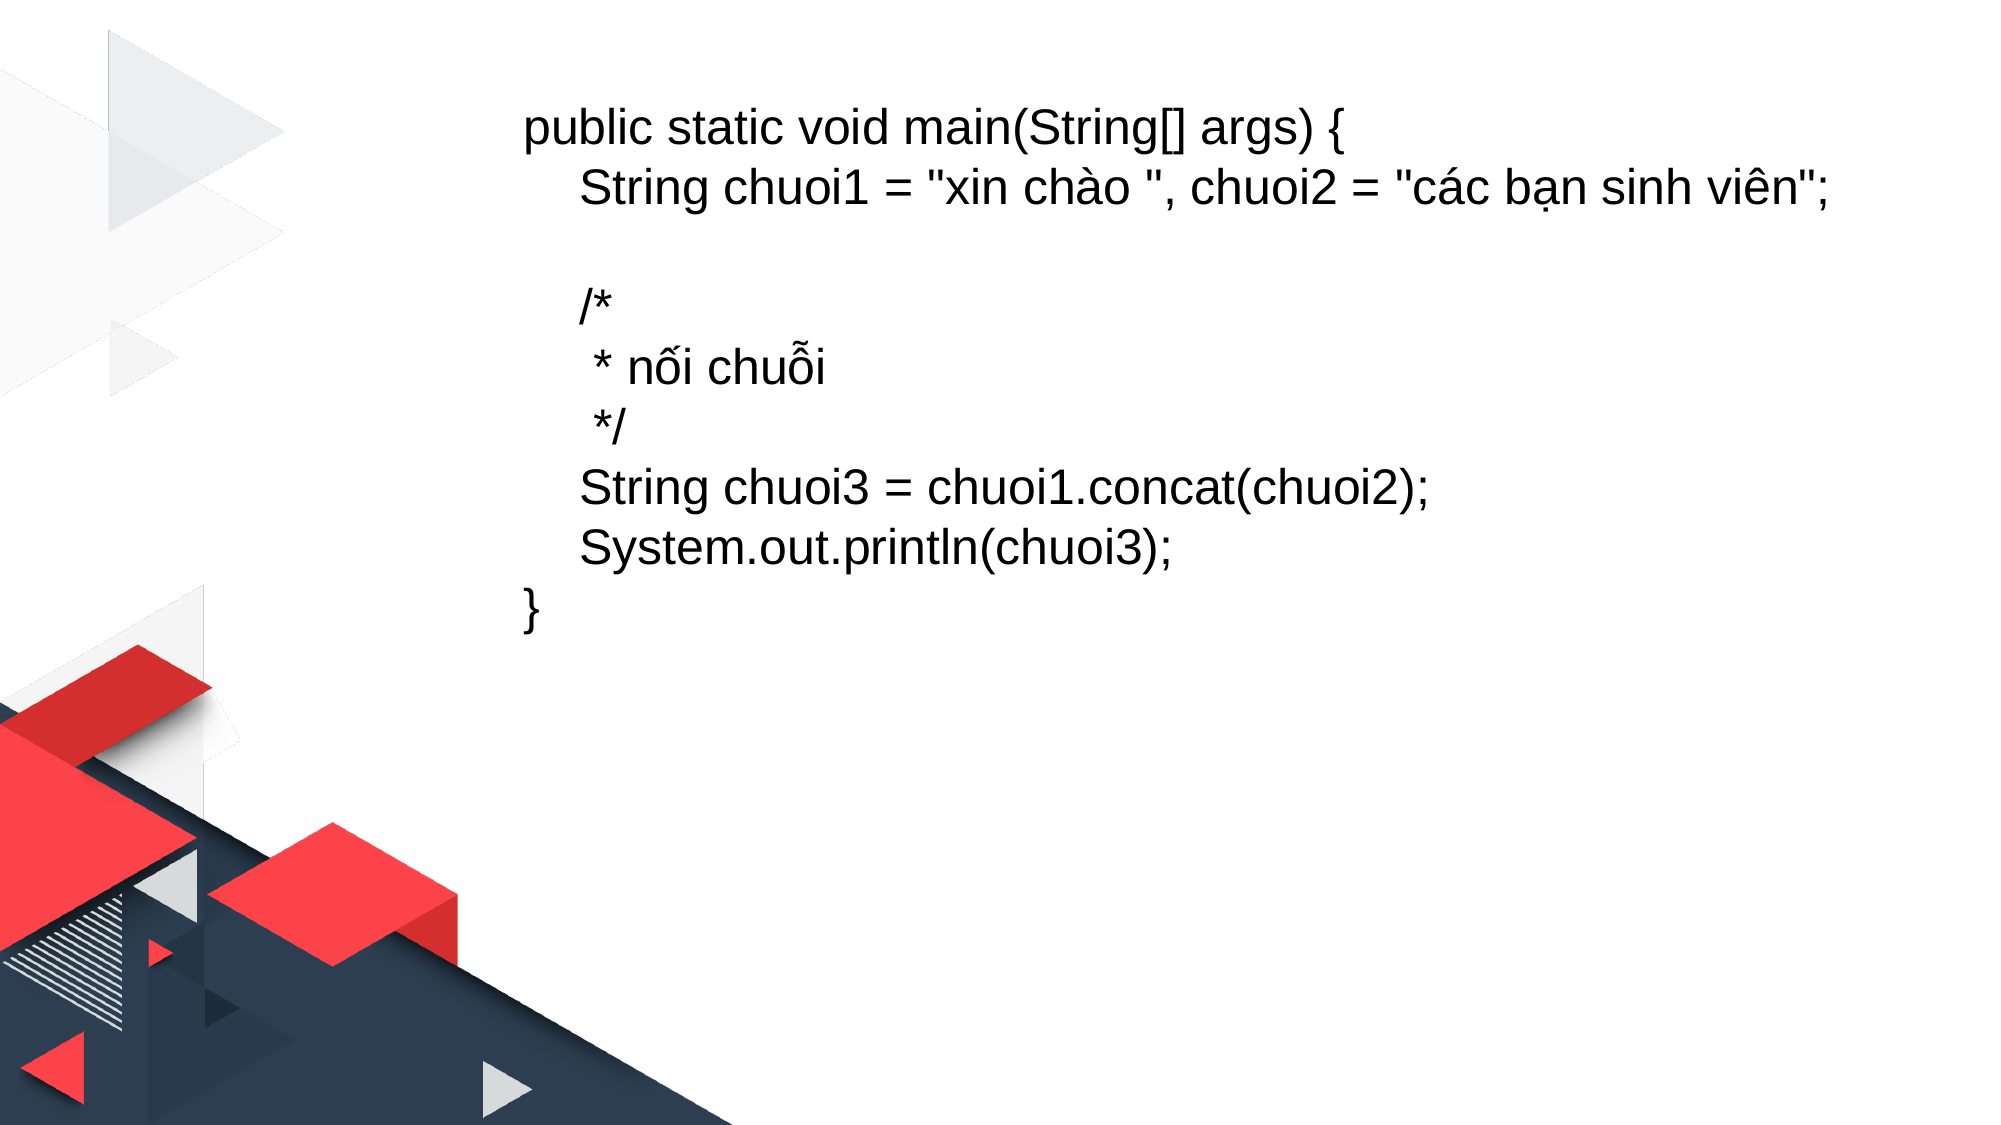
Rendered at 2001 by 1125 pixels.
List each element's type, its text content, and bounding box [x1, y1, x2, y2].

picture [0, 30, 733, 1125]
text_box public static void main(String[] args) { String chuoi1 = "xin chào ", chuoi2 = "các bạn sinh viên"; /* * nối chuỗi */ String chuoi3 = chuoi1.concat(chuoi2); System.out.println(chuoi3); } [508, 87, 1881, 762]
